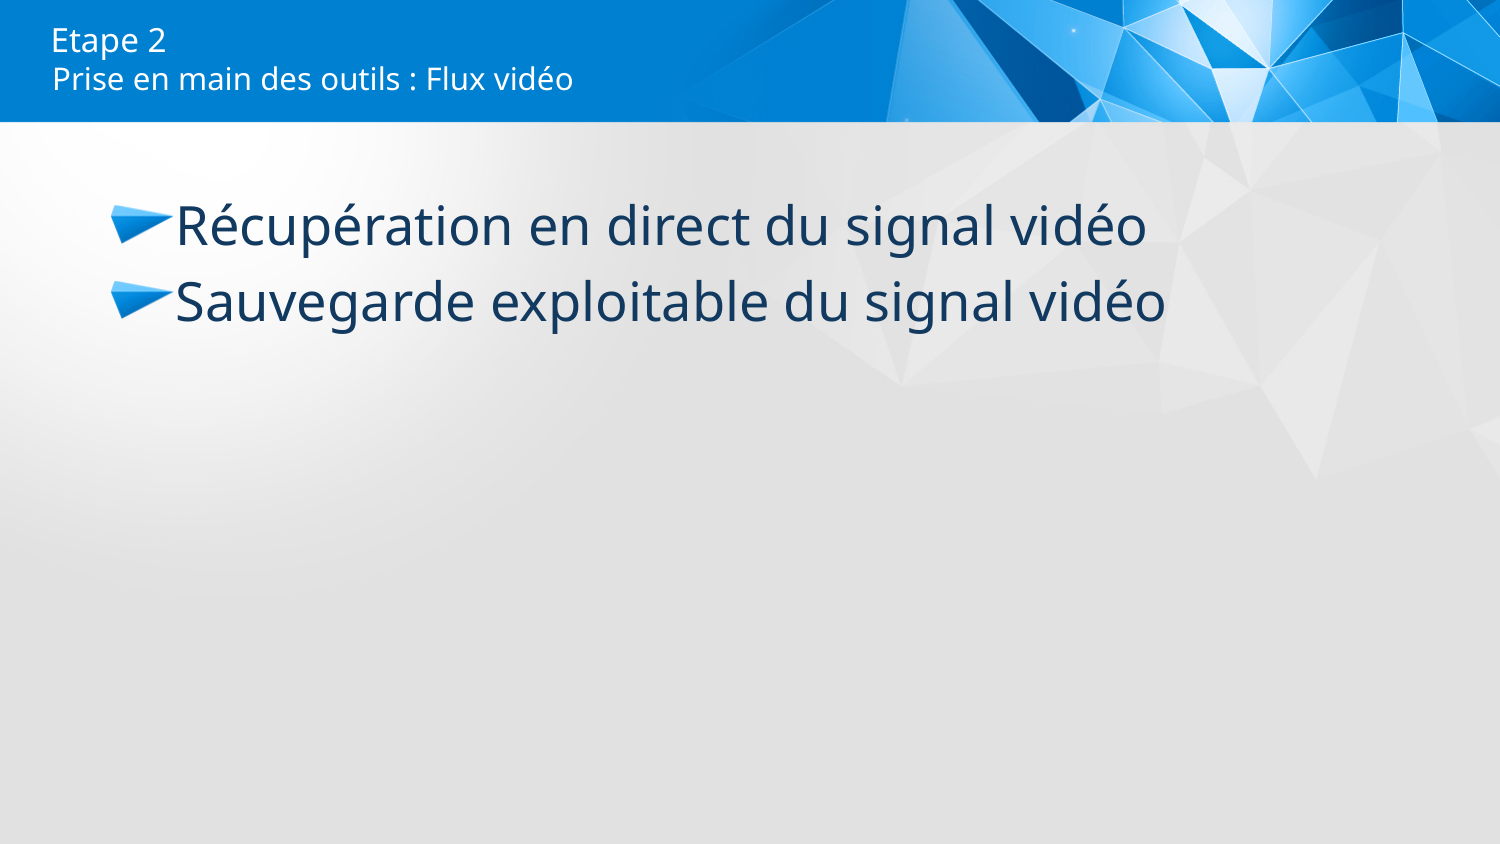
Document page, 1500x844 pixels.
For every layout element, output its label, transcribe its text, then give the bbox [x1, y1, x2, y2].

list Récupération en direct du signal vidéo Sauvegarde exploitable du signal vidéo [92, 183, 1387, 741]
list Prise en main des outils : Flux vidéo [52, 58, 1110, 104]
picture [0, 0, 1500, 844]
title Etape 2 [50, 18, 292, 59]
